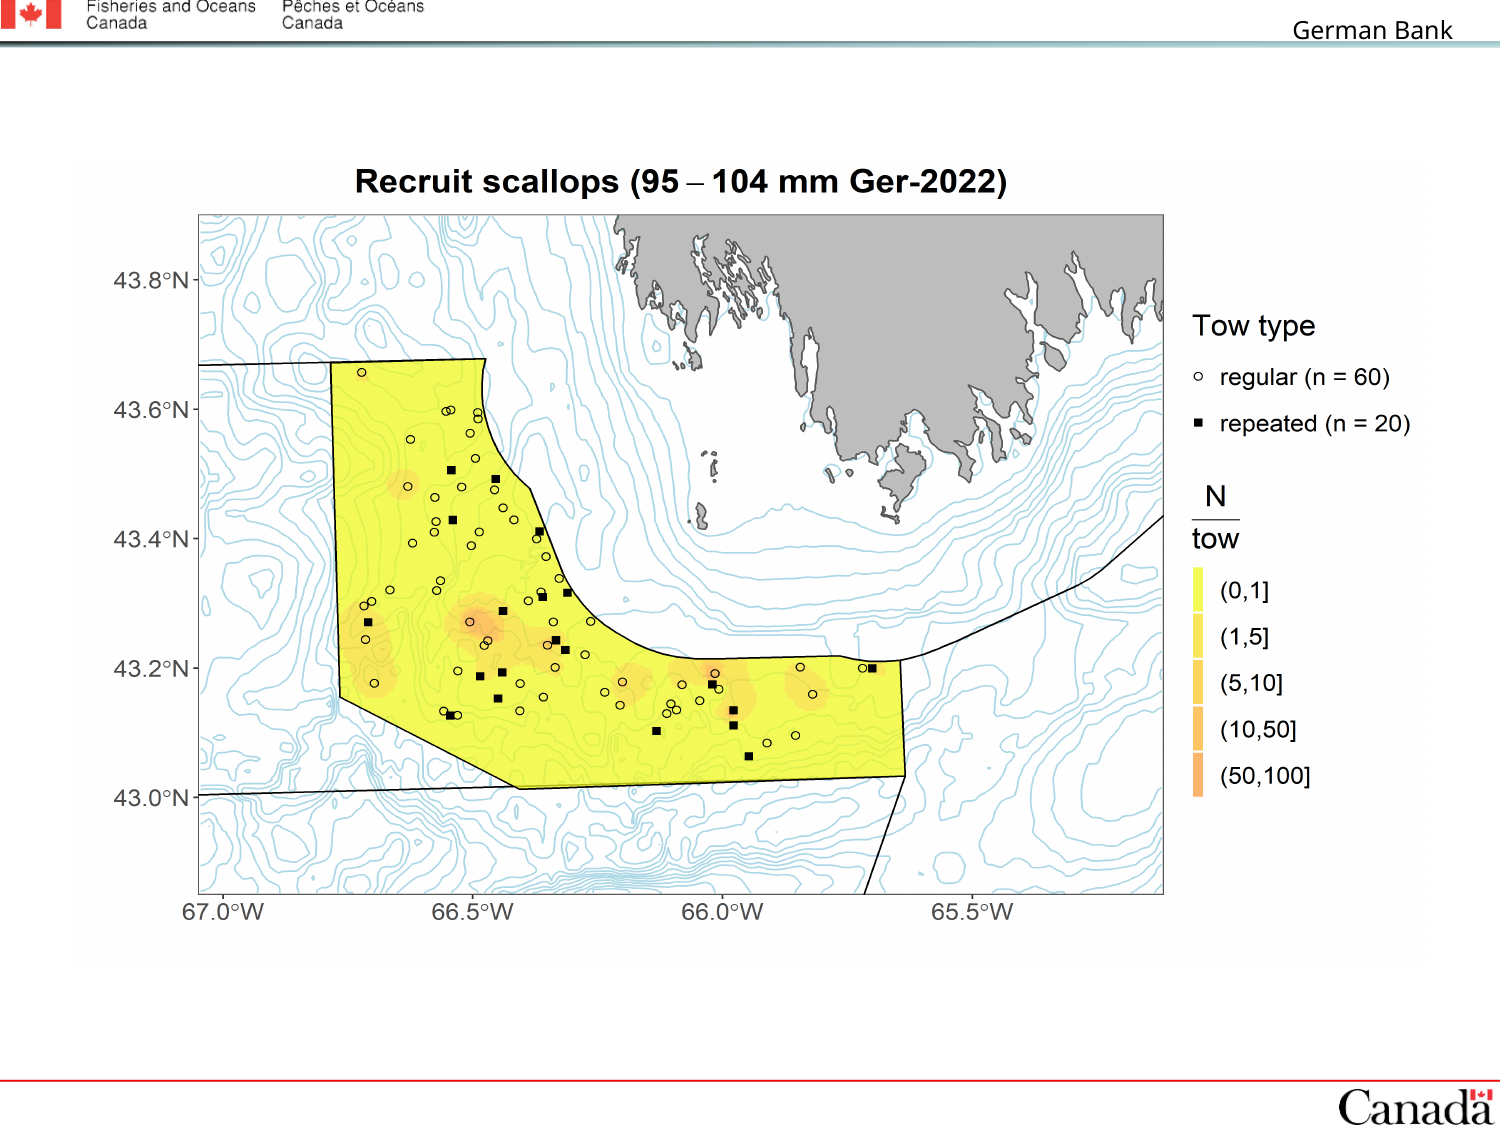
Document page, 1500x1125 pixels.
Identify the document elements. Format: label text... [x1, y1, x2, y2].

list German Bank [779, 7, 1469, 52]
picture [0, 0, 1500, 1125]
